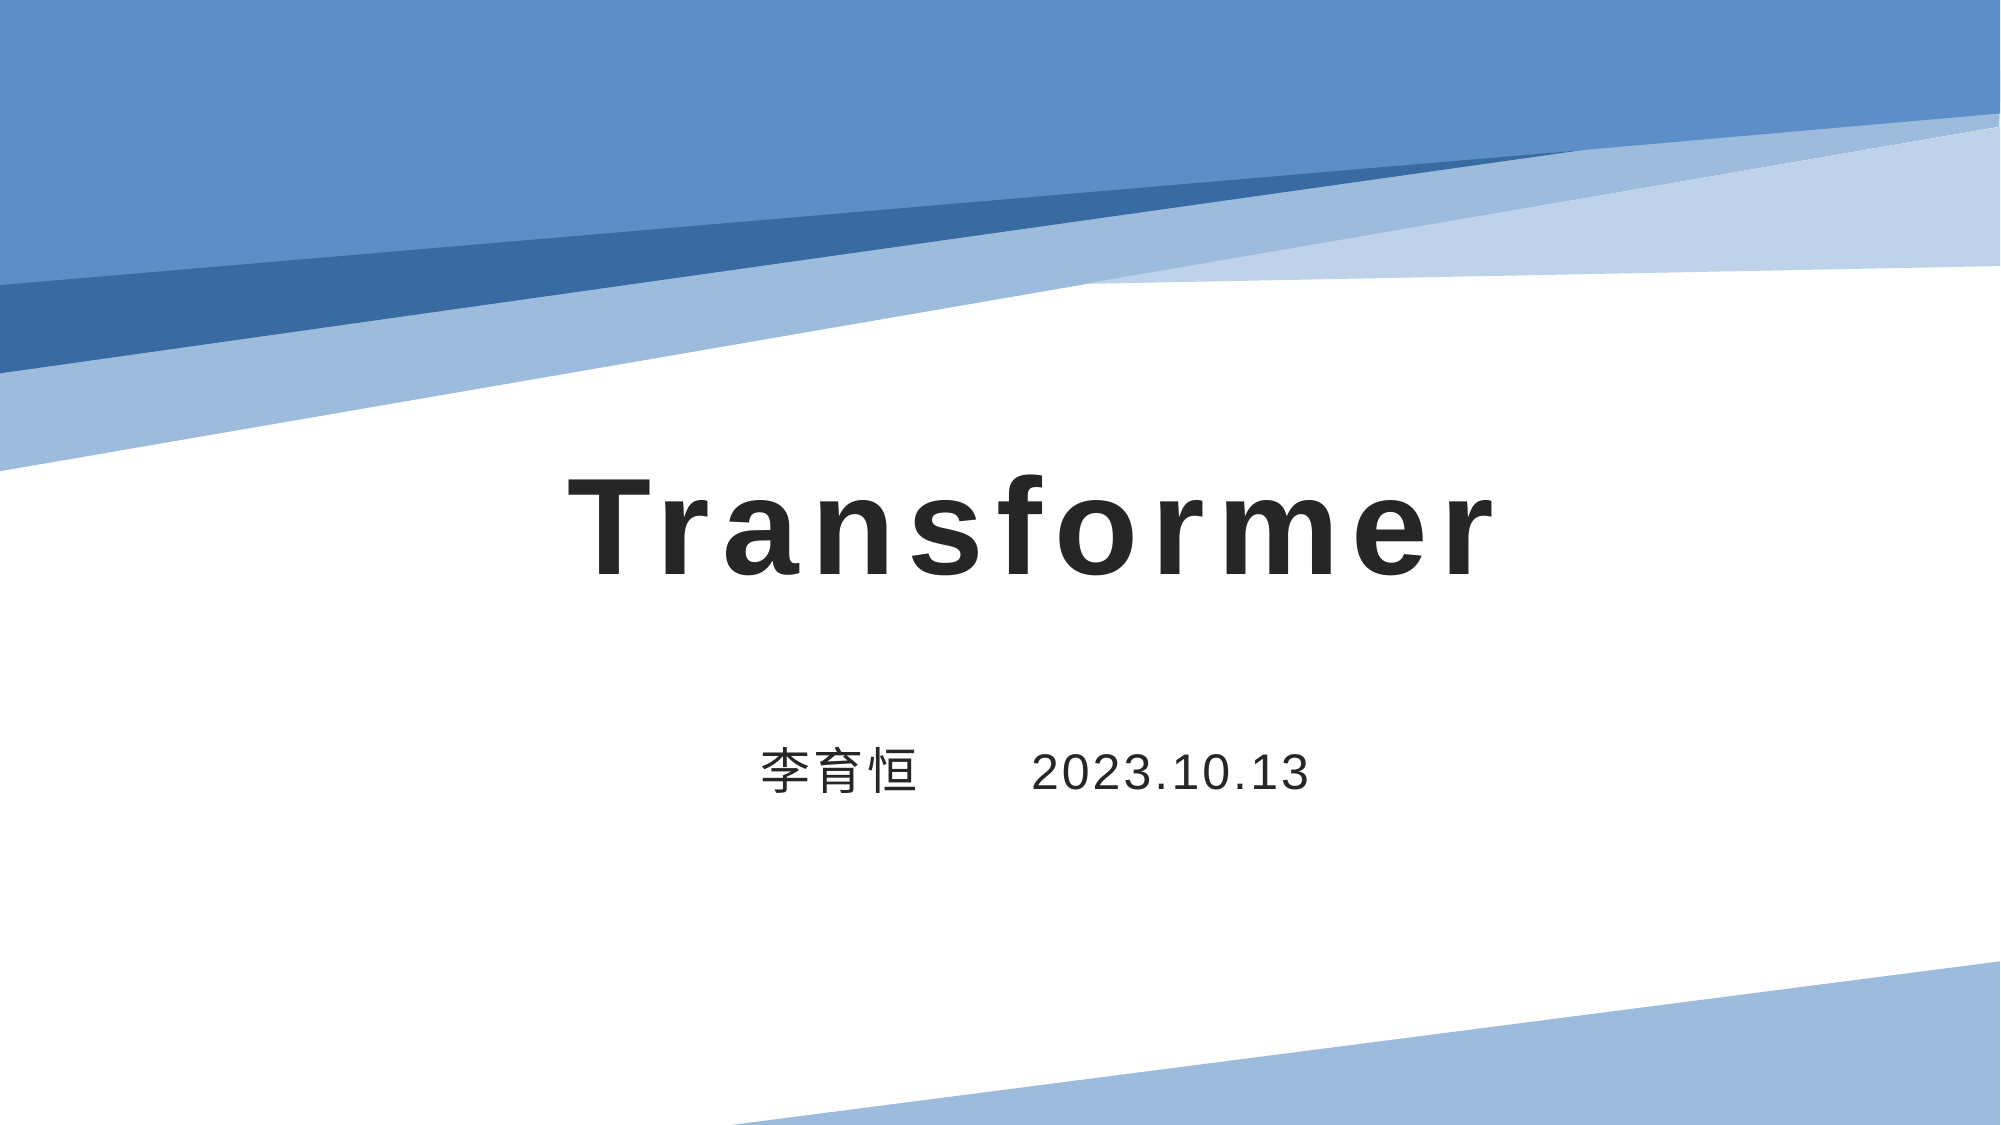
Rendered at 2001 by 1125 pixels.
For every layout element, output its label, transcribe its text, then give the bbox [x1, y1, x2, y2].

title Transformer [447, 425, 1616, 610]
list 李育恒 [728, 736, 932, 804]
list 2023.10.13 [1016, 736, 1346, 804]
